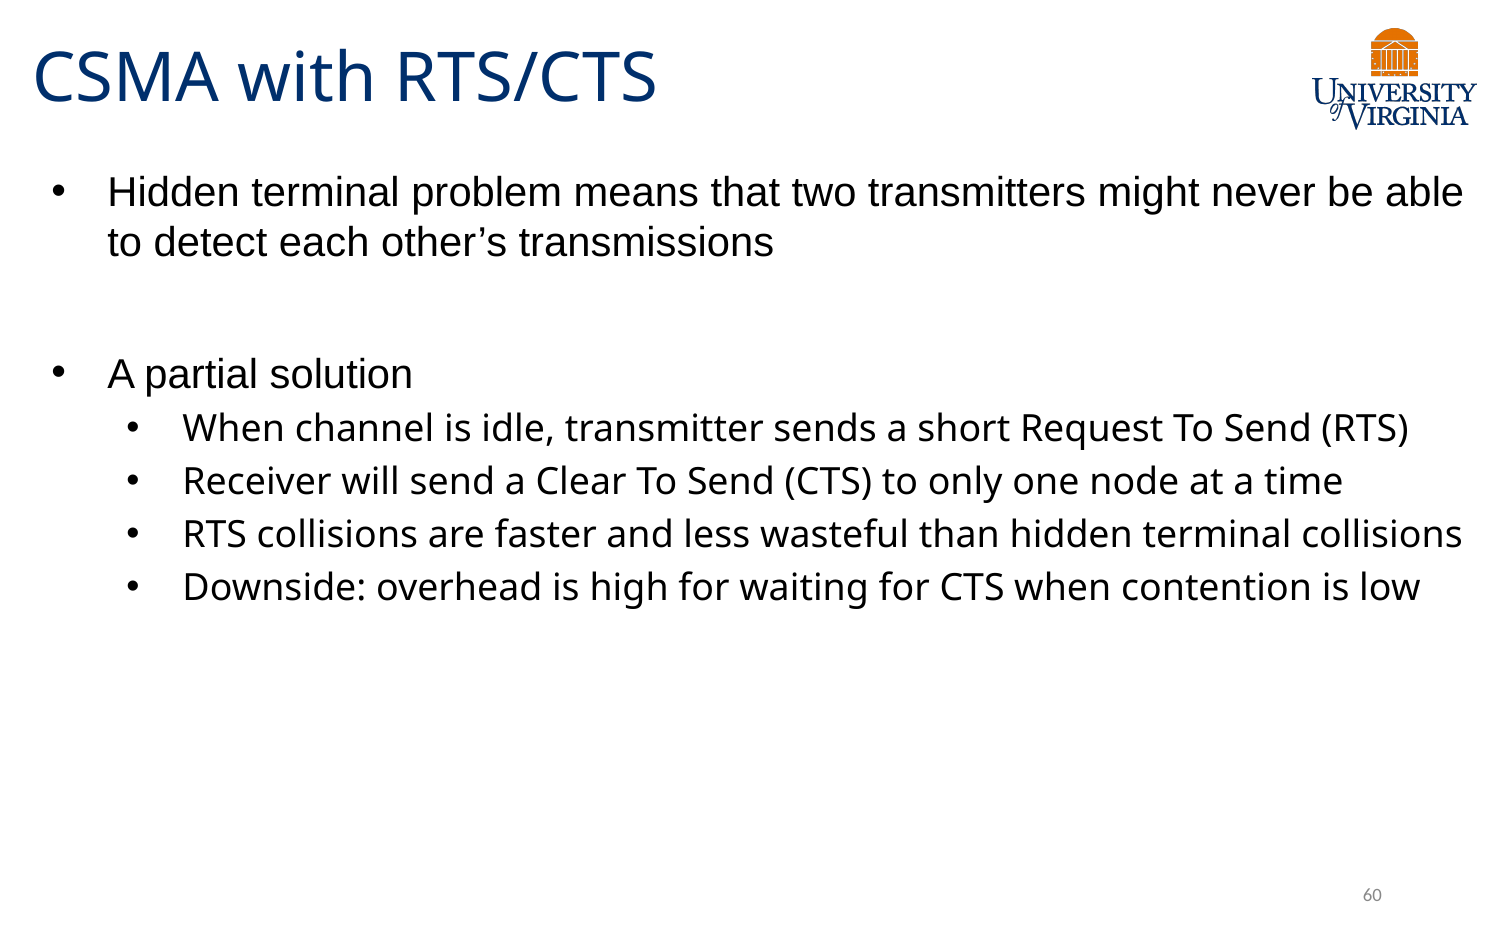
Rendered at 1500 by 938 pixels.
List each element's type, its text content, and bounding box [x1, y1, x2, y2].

slide_number 60 [1059, 868, 1397, 919]
title CSMA with RTS/CTS [17, 14, 1297, 145]
picture [1312, 28, 1477, 130]
list Hidden terminal problem means that two transmitters might never be able to detect each other’s transmissions A partial solution When channel is idle, transmitter sends a short Request To Send (RTS) Receiver will send a Clear To Send (CTS) to only one node at a time RTS collisions are faster and less wasteful than hidden terminal collisions Downside: overhead is high for waiting for CTS when contention is low [17, 157, 1483, 845]
